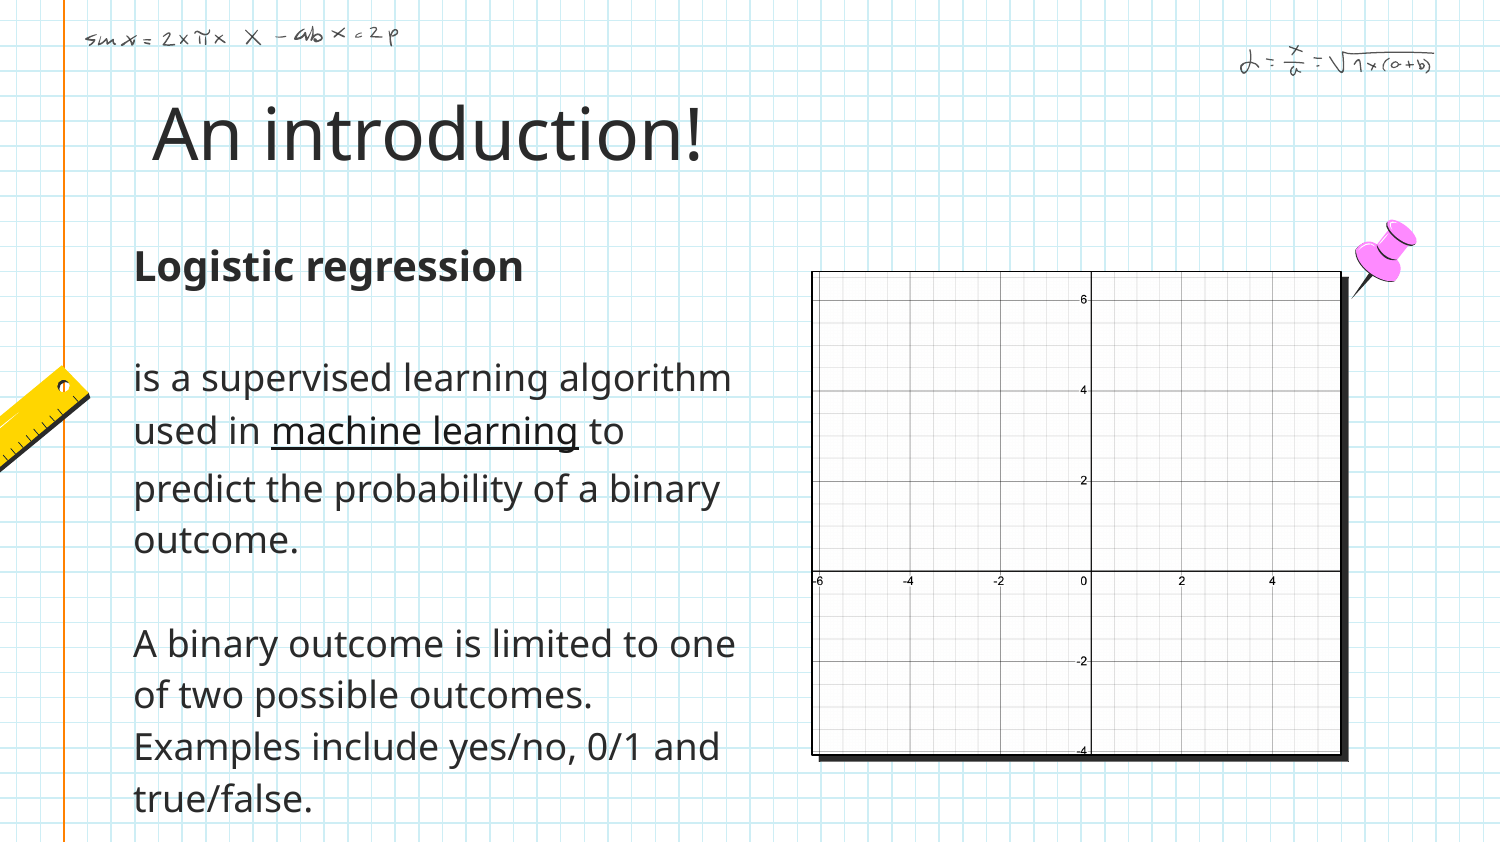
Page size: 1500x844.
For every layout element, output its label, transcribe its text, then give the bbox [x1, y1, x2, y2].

title An introduction! [118, 72, 1383, 167]
subtitle Logistic regression is a supervised learning algorithm used in machine learning to predict the probability of a binary outcome. A binary outcome is limited to one of two possible outcomes. Examples include yes/no, 0/1 and true/false. [118, 217, 761, 453]
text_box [0, 389, 104, 546]
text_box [1337, 232, 1427, 291]
picture [812, 271, 1341, 755]
